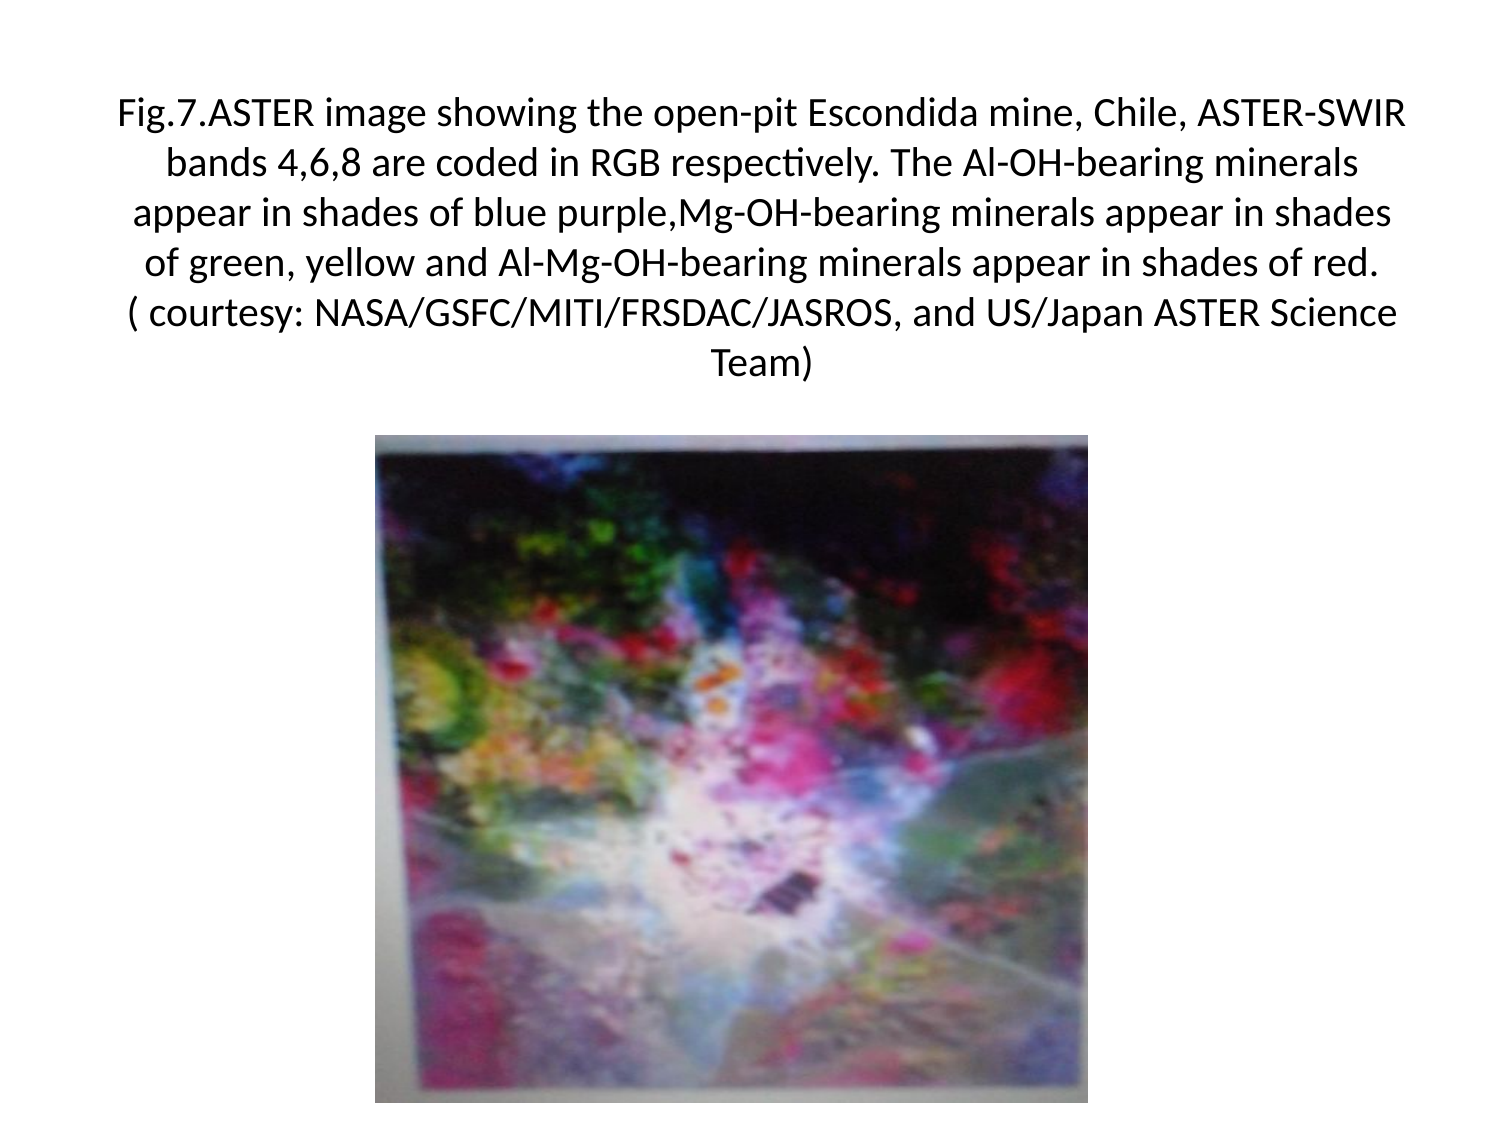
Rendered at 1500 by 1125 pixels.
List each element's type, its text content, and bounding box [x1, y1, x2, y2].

title Fig.7.ASTER image showing the open-pit Escondida mine, Chile, ASTER-SWIR bands 4,6,8 are coded in RGB respectively. The Al-OH-bearing minerals appear in shades of blue purple,Mg-OH-bearing minerals appear in shades of green, yellow and Al-Mg-OH-bearing minerals appear in shades of red.( courtesy: NASA/GSFC/MITI/FRSDAC/JASROS, and US/Japan ASTER Science Team) [99, 45, 1425, 425]
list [374, 434, 1088, 1103]
